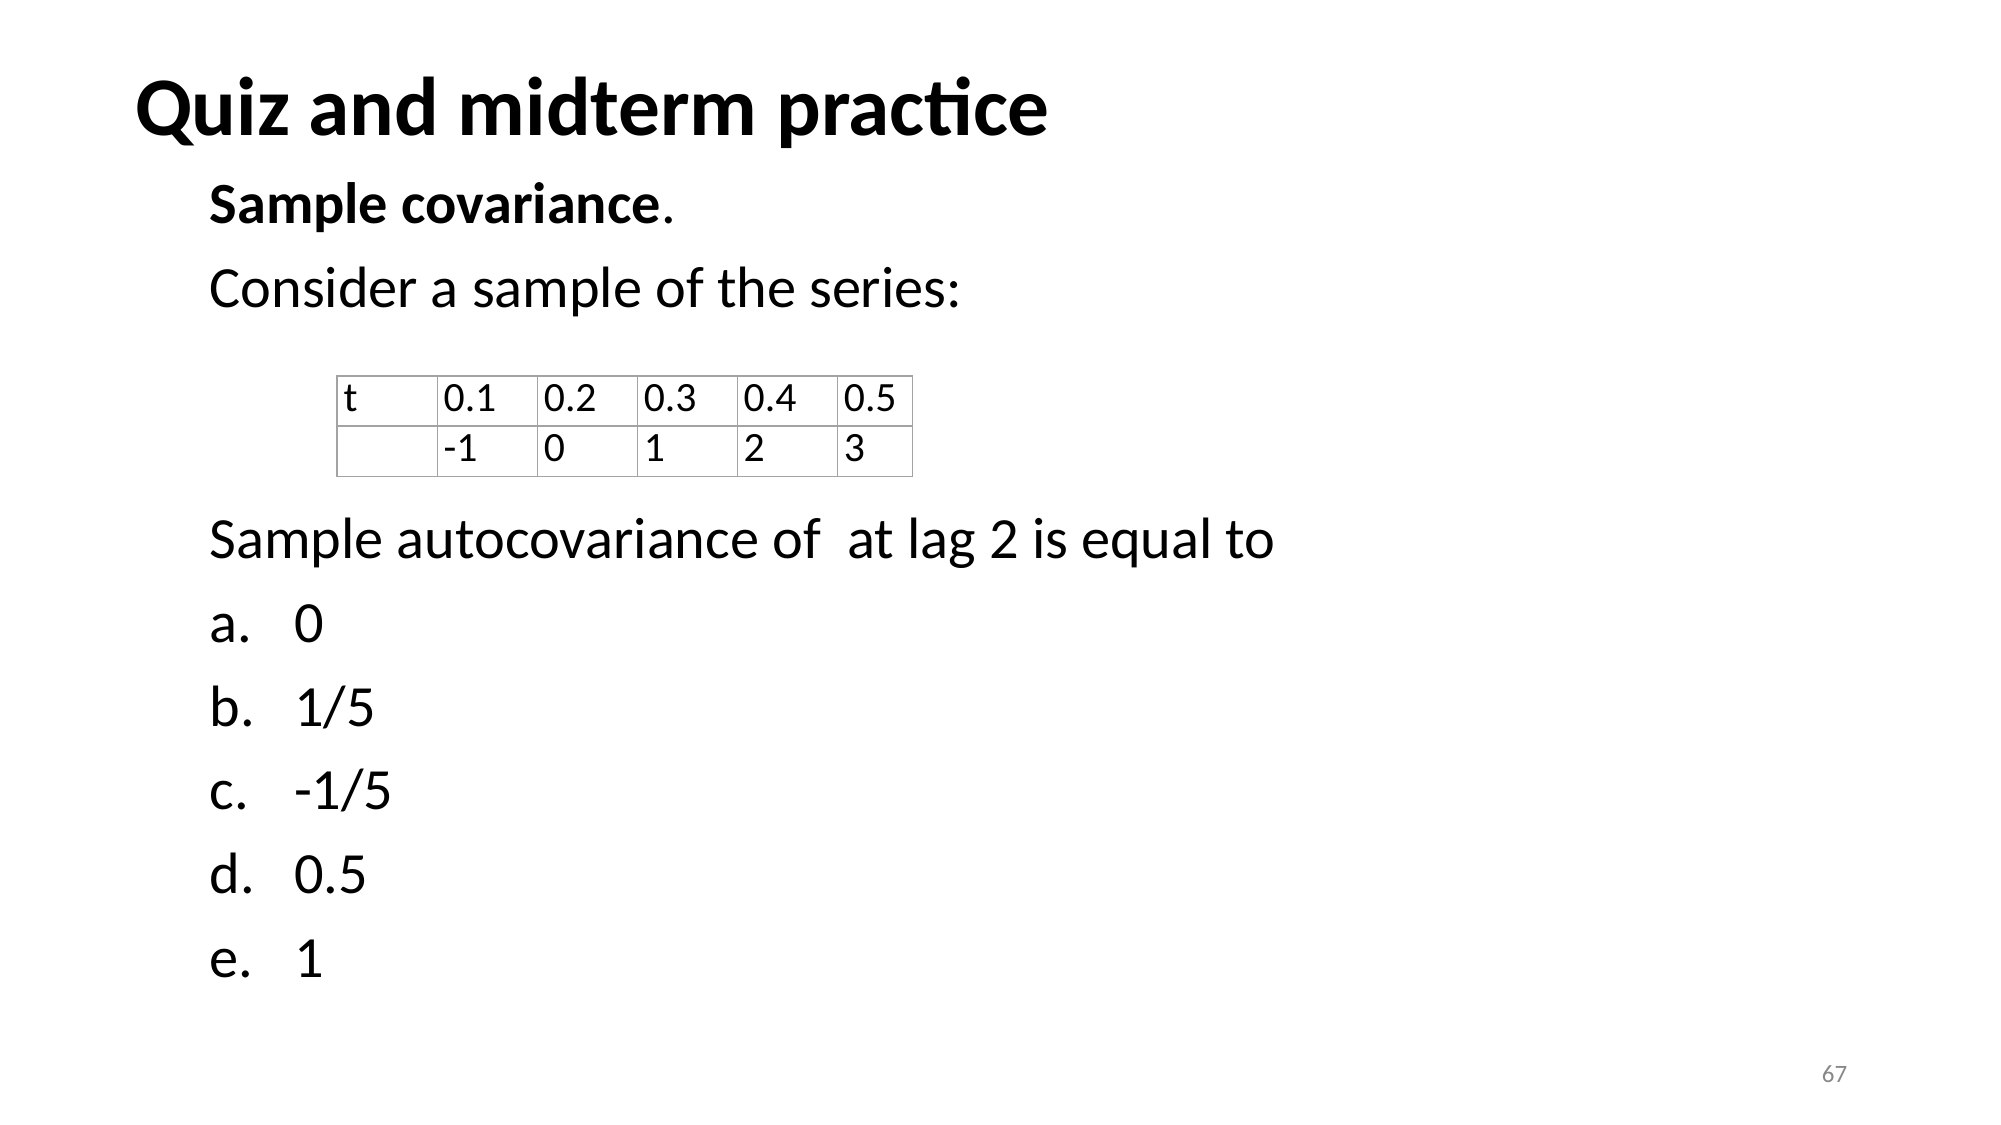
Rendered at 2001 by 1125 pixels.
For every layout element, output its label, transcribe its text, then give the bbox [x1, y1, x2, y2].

slide_number 67 [1412, 1042, 1863, 1103]
title Quiz and midterm practice [120, 0, 1725, 218]
